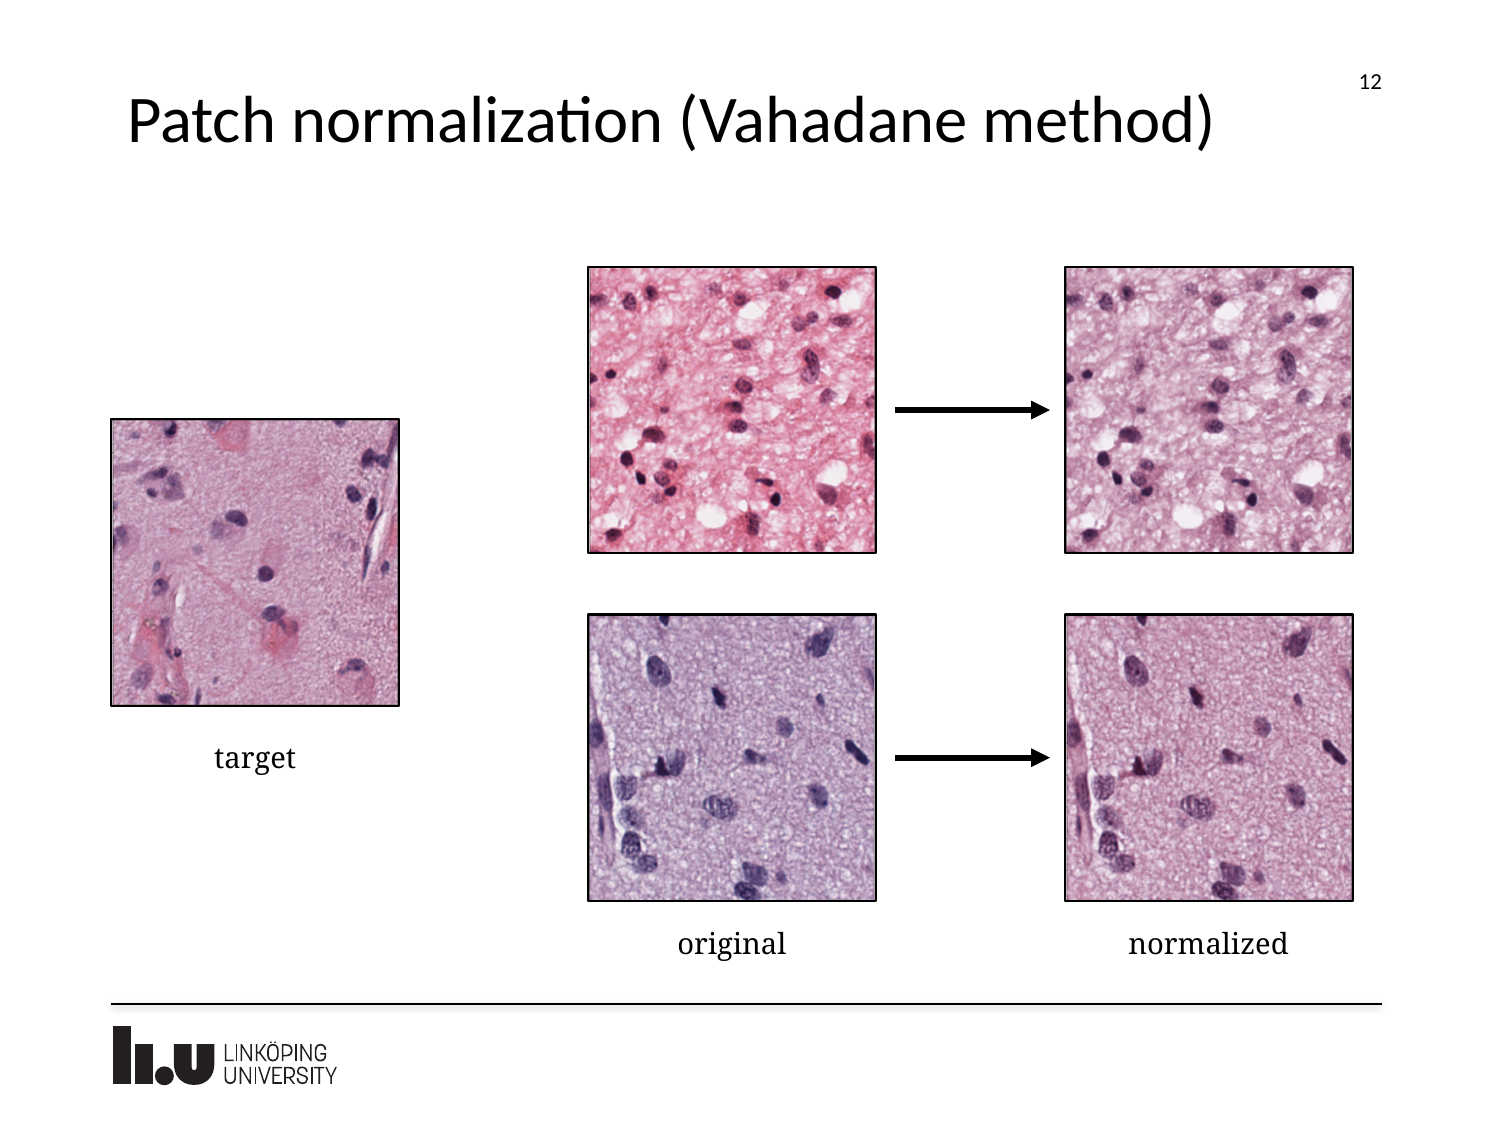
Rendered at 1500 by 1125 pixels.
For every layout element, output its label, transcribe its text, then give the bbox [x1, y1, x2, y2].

picture [1065, 267, 1352, 553]
slide_number 12 [1306, 59, 1397, 103]
picture [1065, 615, 1352, 901]
text_box normalized [1113, 917, 1304, 968]
picture [112, 419, 399, 705]
text_box original [662, 917, 802, 968]
picture [588, 615, 875, 901]
title Patch normalization (Vahadane method) [112, 68, 1413, 205]
text_box target [199, 732, 312, 783]
picture [588, 267, 875, 553]
